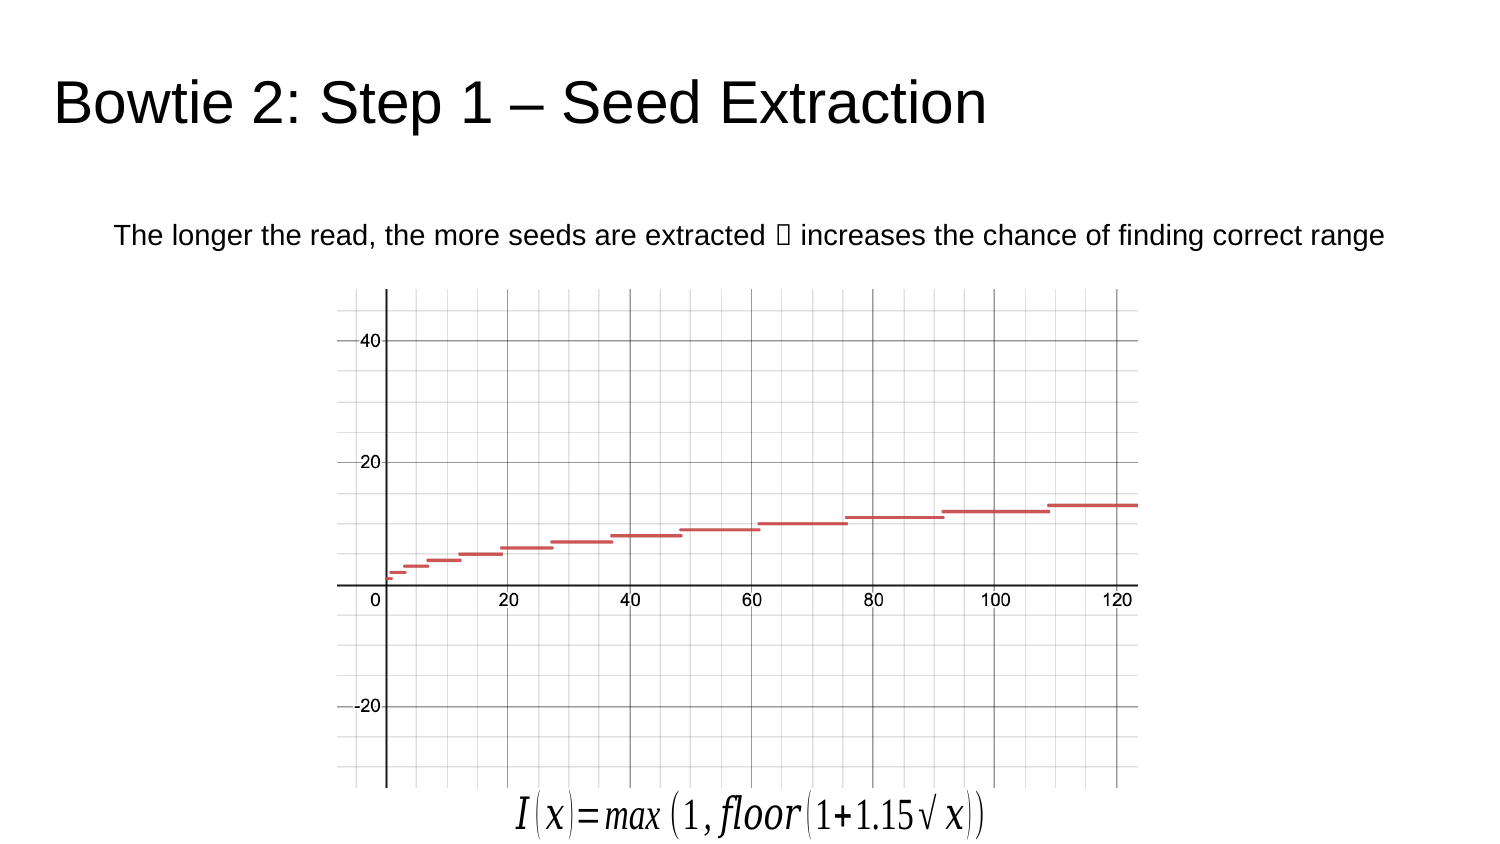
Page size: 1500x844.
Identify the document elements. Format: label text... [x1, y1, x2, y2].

picture [336, 289, 1138, 788]
text_box Bowtie 2: Step 1 – Seed Extraction [38, 46, 1437, 151]
text_box The longer the read, the more seeds are extracted  increases the chance of finding correct range [98, 208, 1402, 259]
